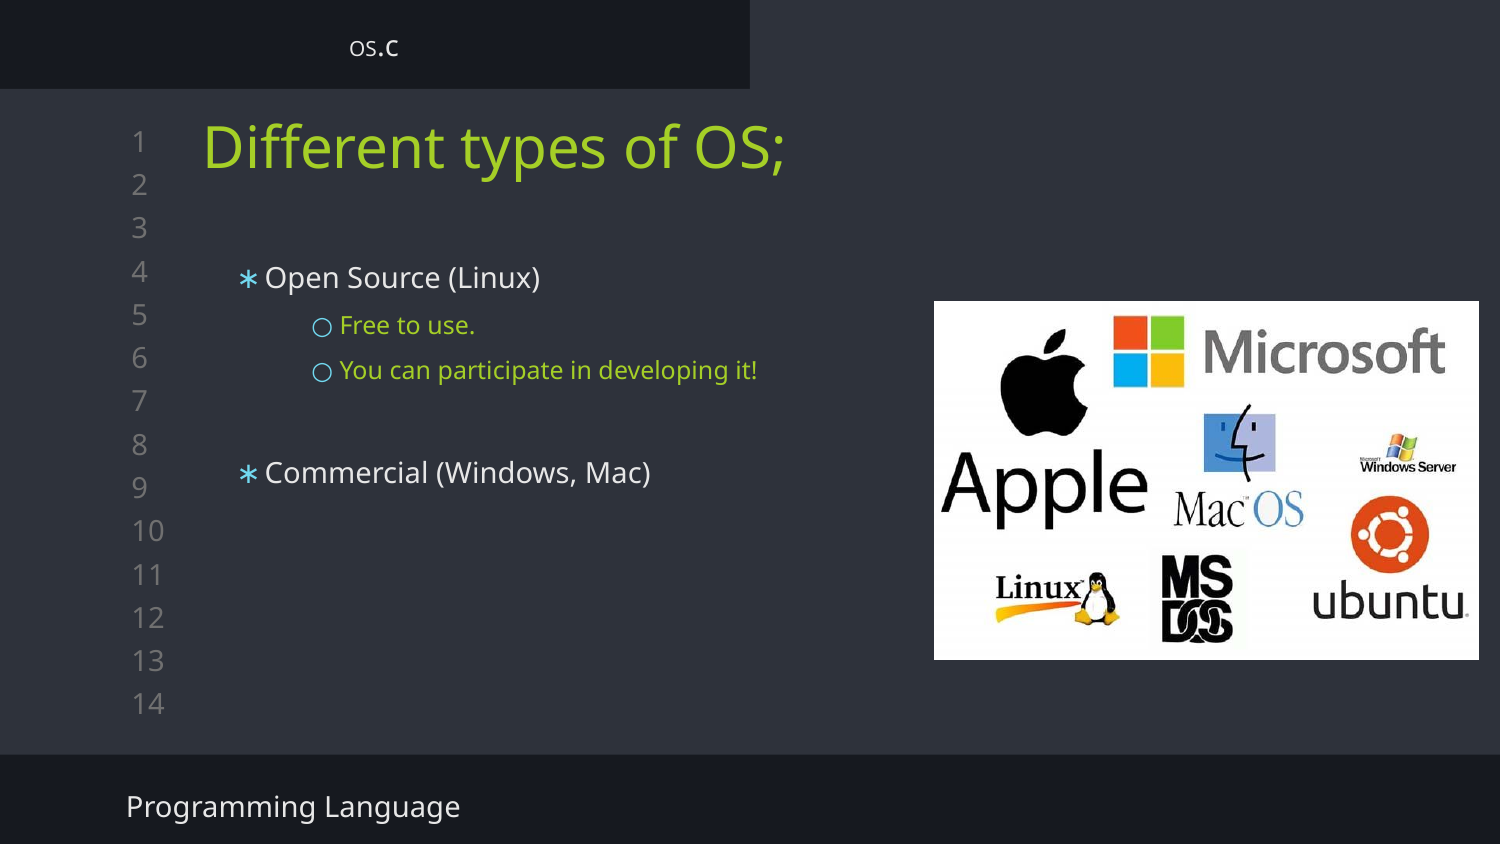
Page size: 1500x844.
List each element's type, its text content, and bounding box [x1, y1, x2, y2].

picture [934, 300, 1479, 660]
subtitle Programming Language [110, 776, 909, 835]
subtitle OS.c [0, 15, 749, 74]
title Different types of OS; [187, 95, 1384, 185]
text_box Open Source (Linux) Free to use. You can participate in developing it! Commercial (Windows, Mac) [221, 323, 929, 442]
list [196, 215, 1068, 334]
